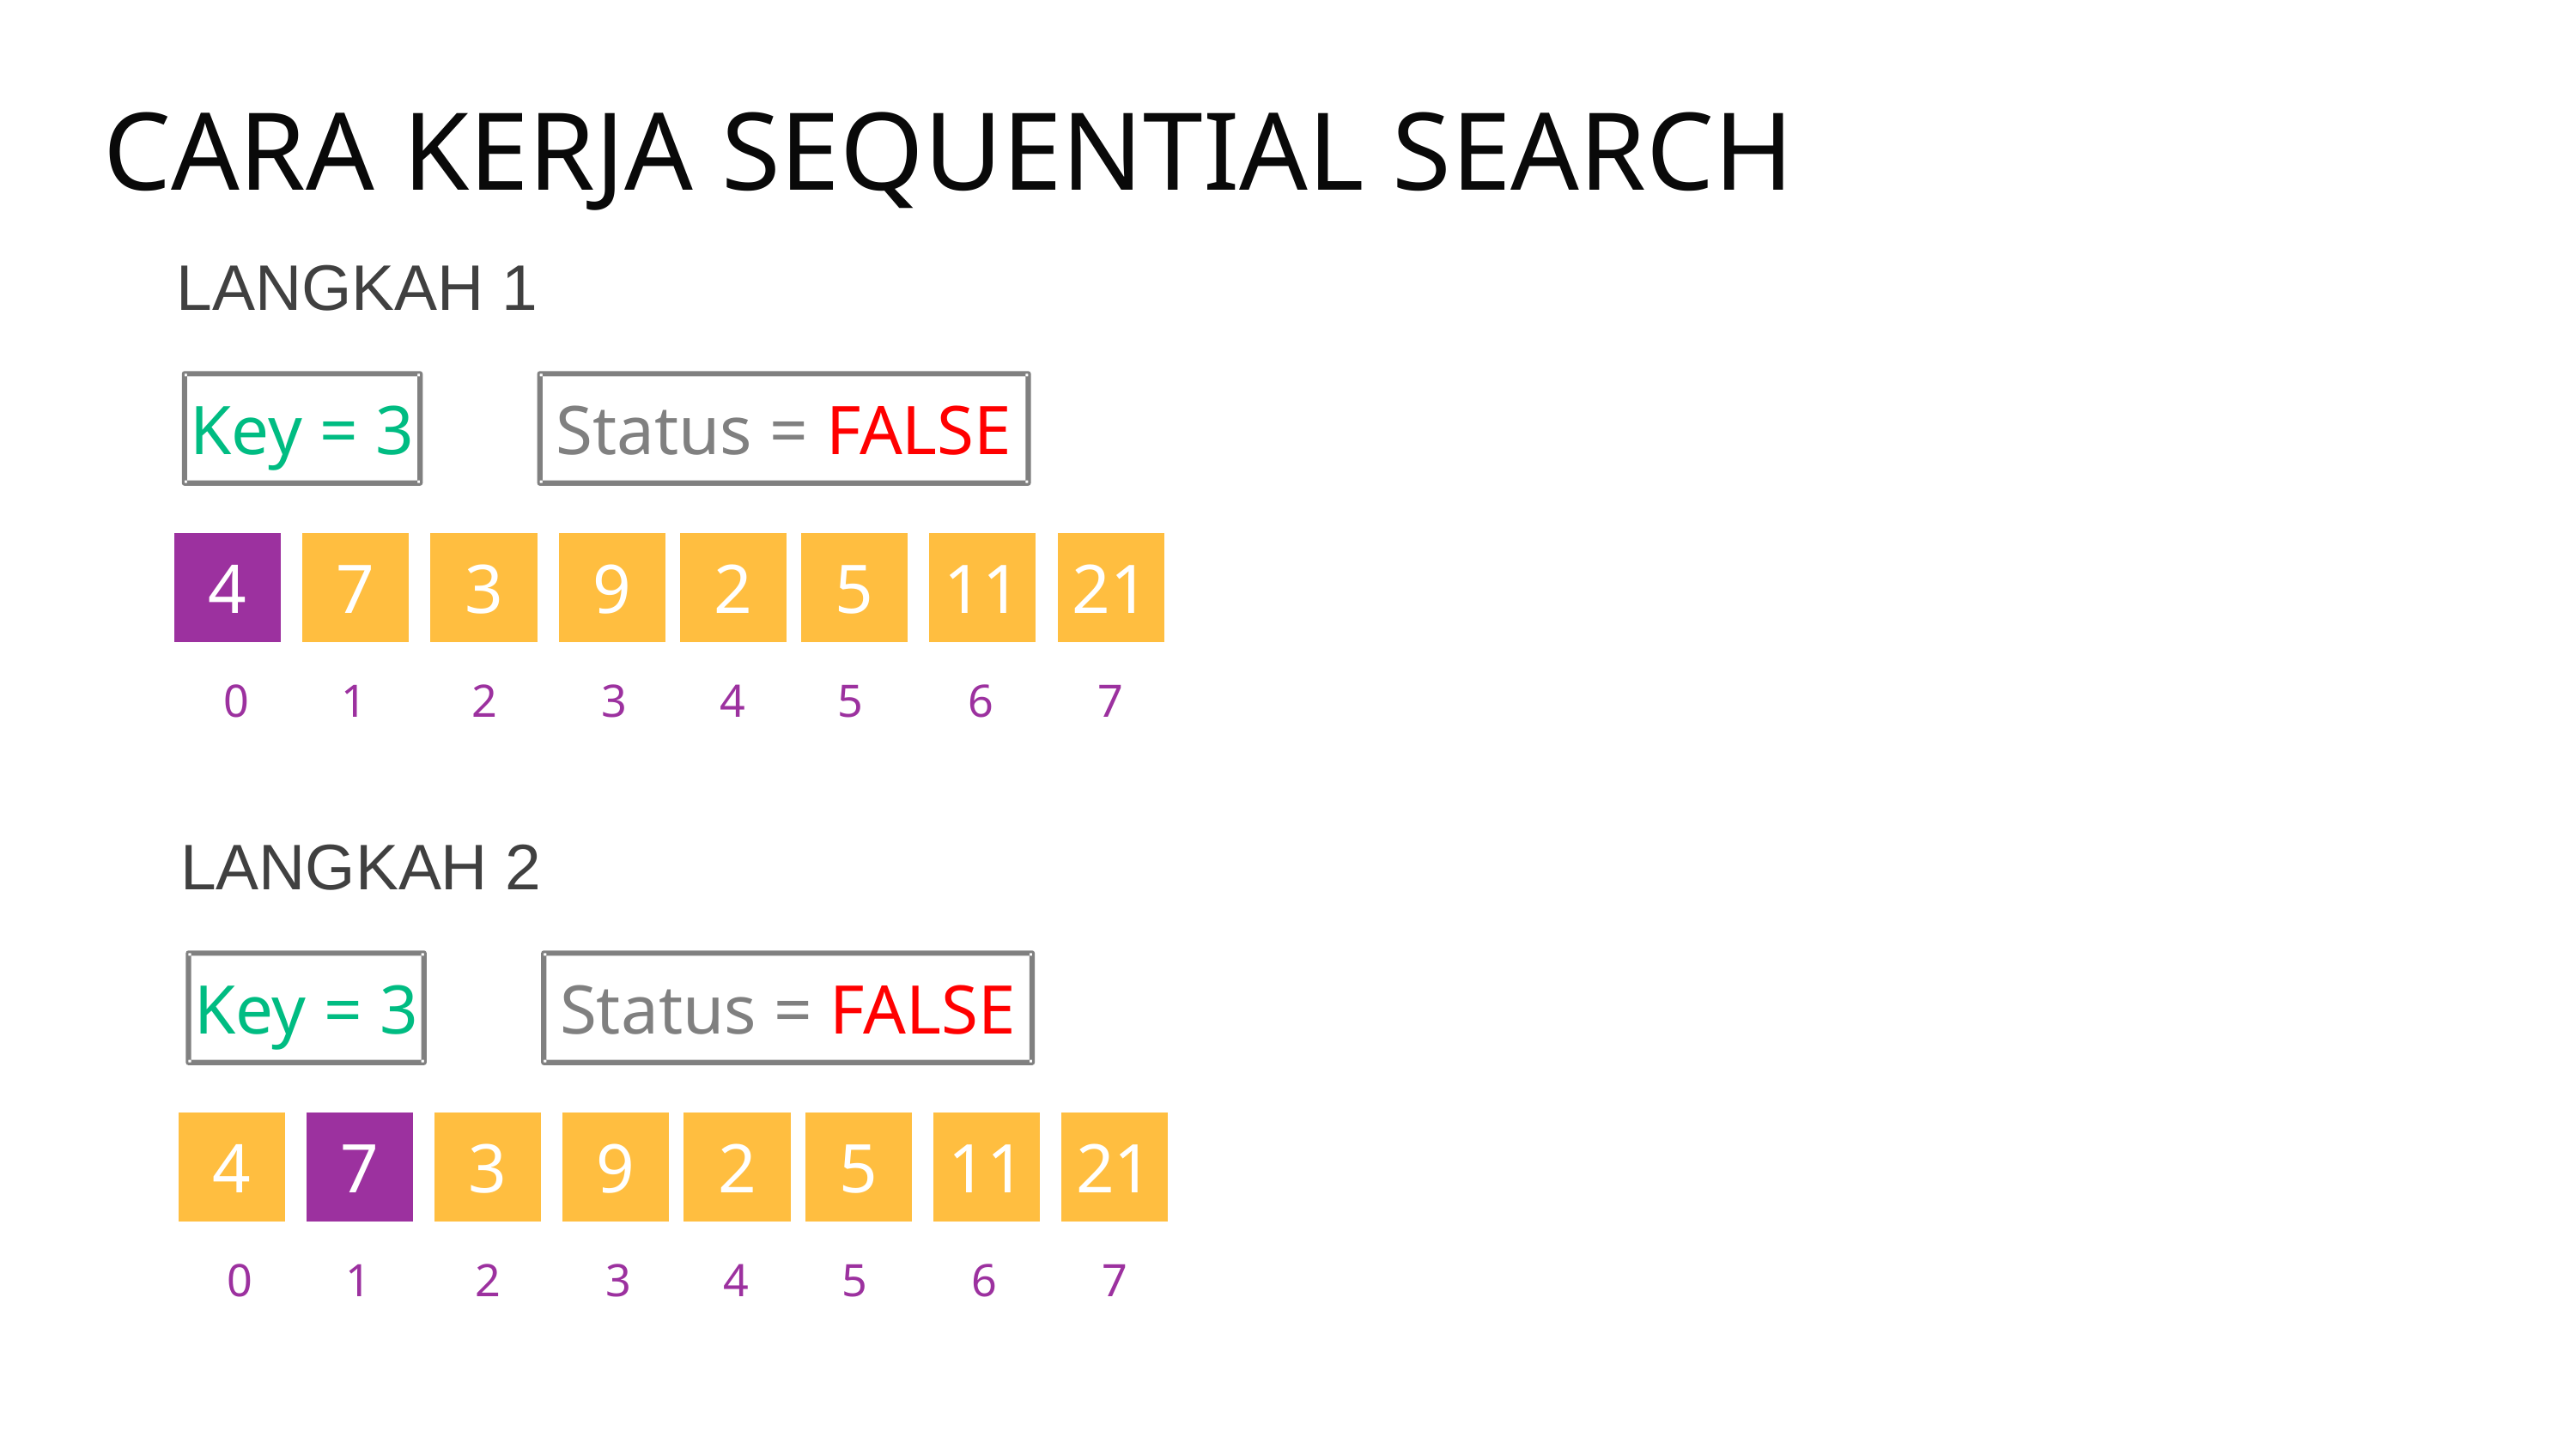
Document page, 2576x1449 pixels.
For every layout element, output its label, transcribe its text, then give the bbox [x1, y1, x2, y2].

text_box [430, 532, 538, 643]
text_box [306, 1112, 413, 1222]
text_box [434, 1112, 542, 1222]
text_box CARA KERJA SEQUENTIAL SEARCH [102, 82, 2260, 212]
text_box LANGKAH 1 [176, 230, 612, 324]
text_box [301, 532, 410, 643]
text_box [178, 1112, 285, 1222]
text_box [1060, 1112, 1169, 1222]
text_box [805, 1112, 913, 1222]
text_box 0 1 2 3 4 5 6 7 [223, 663, 1137, 726]
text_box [679, 532, 787, 643]
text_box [185, 950, 428, 1066]
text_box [537, 371, 1031, 487]
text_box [558, 532, 665, 643]
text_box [173, 532, 282, 643]
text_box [929, 532, 1036, 643]
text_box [800, 532, 908, 643]
text_box LANGKAH 2 [180, 809, 617, 903]
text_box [181, 371, 423, 487]
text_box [683, 1112, 791, 1222]
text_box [1057, 532, 1164, 643]
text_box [562, 1112, 670, 1222]
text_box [933, 1112, 1041, 1222]
text_box 0 1 2 3 4 5 6 7 [227, 1242, 1141, 1306]
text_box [540, 950, 1036, 1066]
